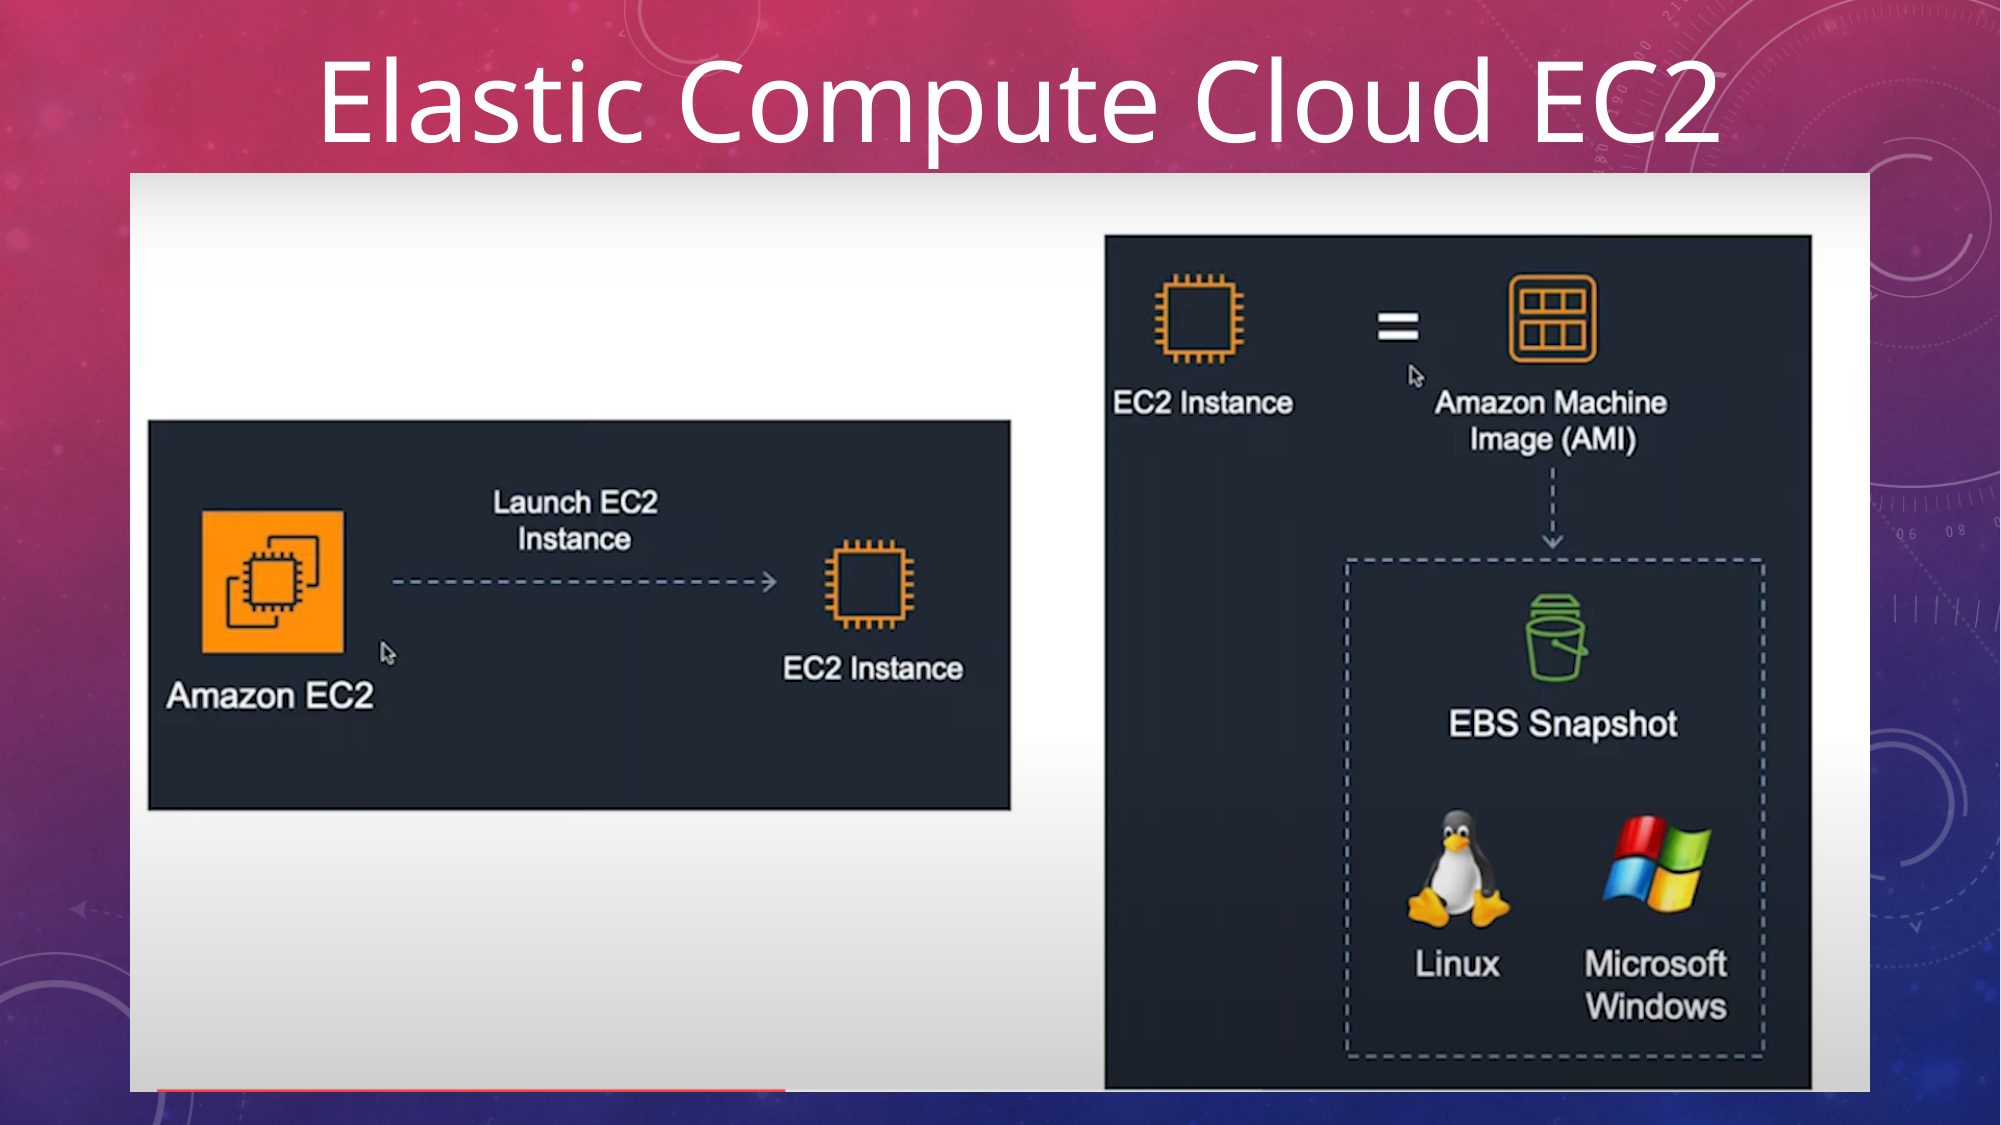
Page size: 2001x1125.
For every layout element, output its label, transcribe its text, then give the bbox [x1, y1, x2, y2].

text_box Elastic Compute Cloud EC2 [299, 22, 1742, 173]
picture [0, 0, 2001, 1125]
